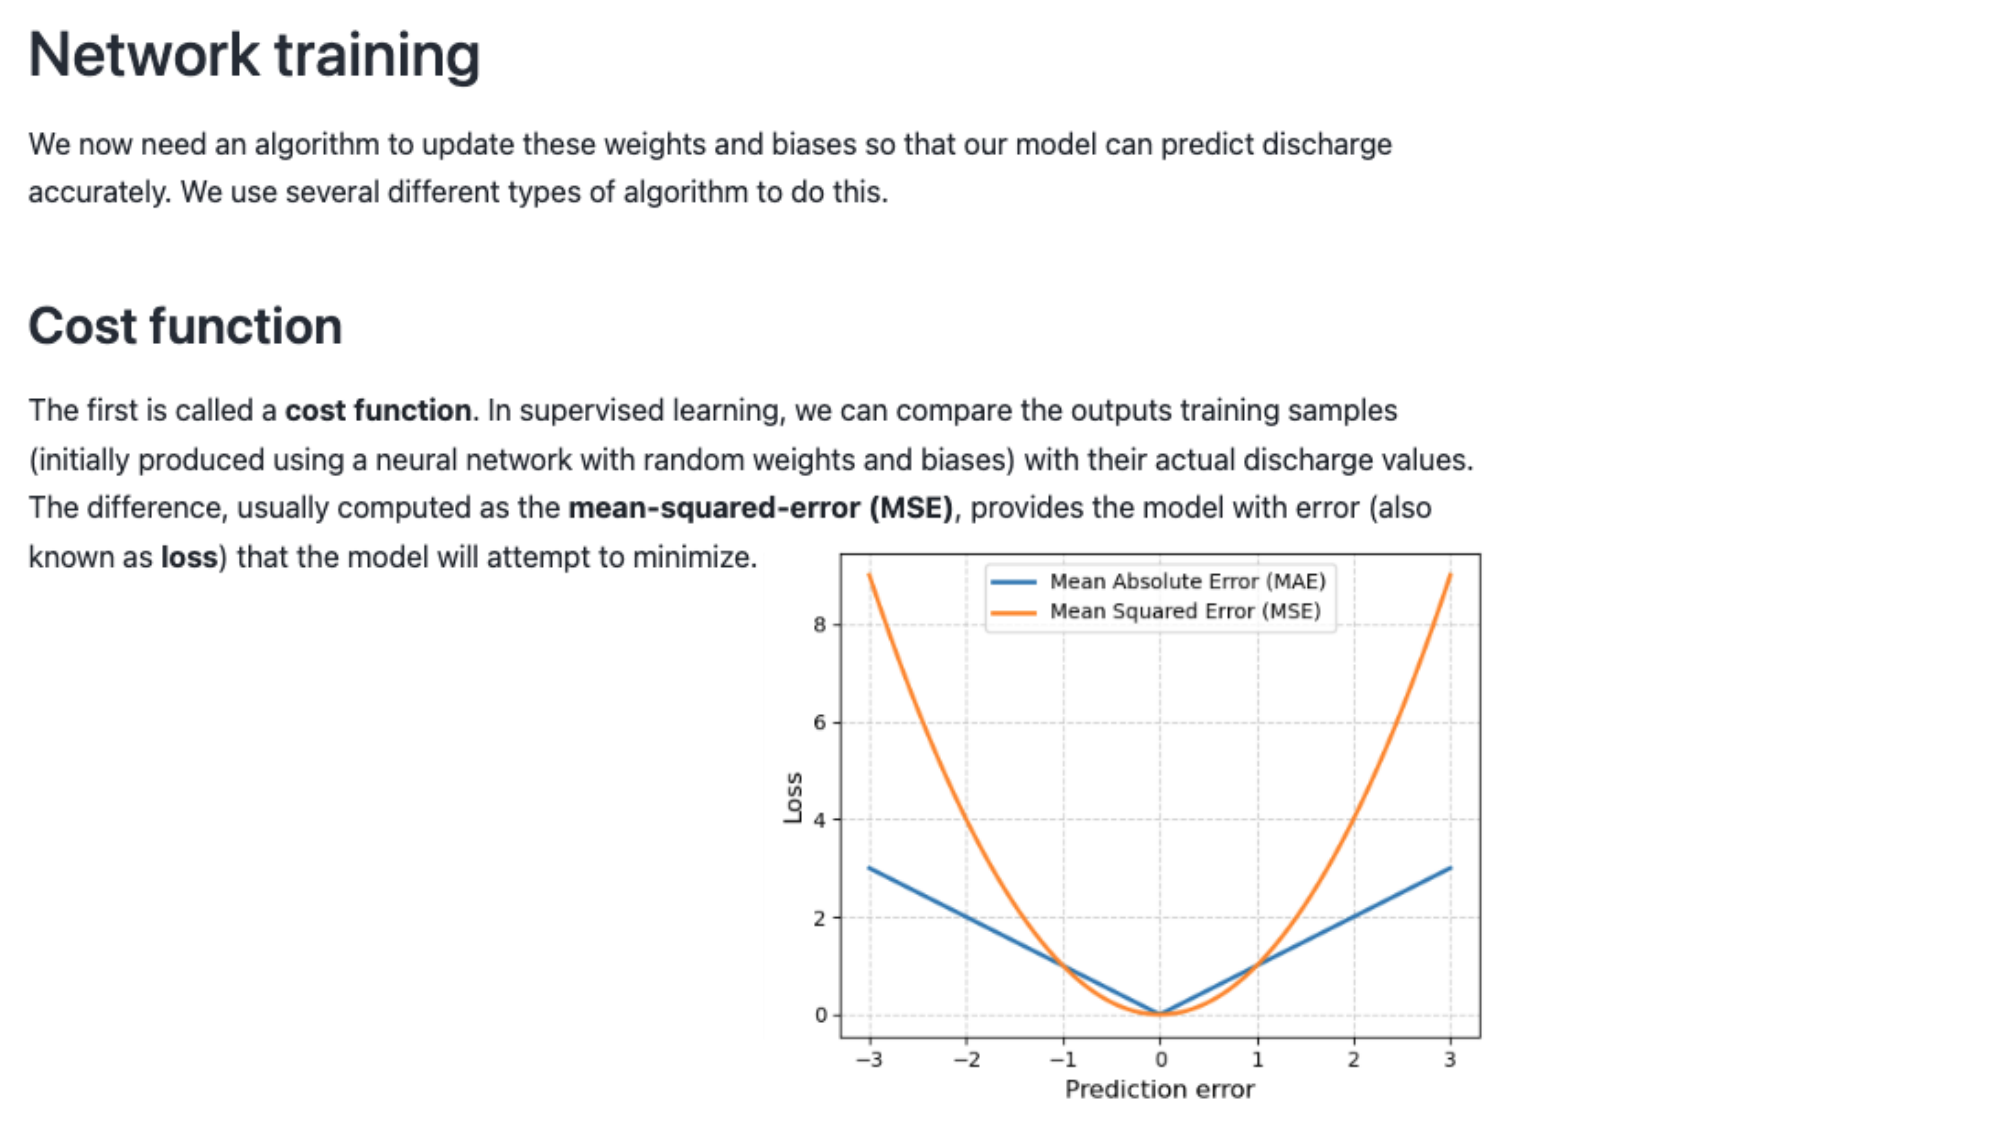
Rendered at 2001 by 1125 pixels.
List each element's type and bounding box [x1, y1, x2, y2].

picture [0, 0, 1533, 1110]
